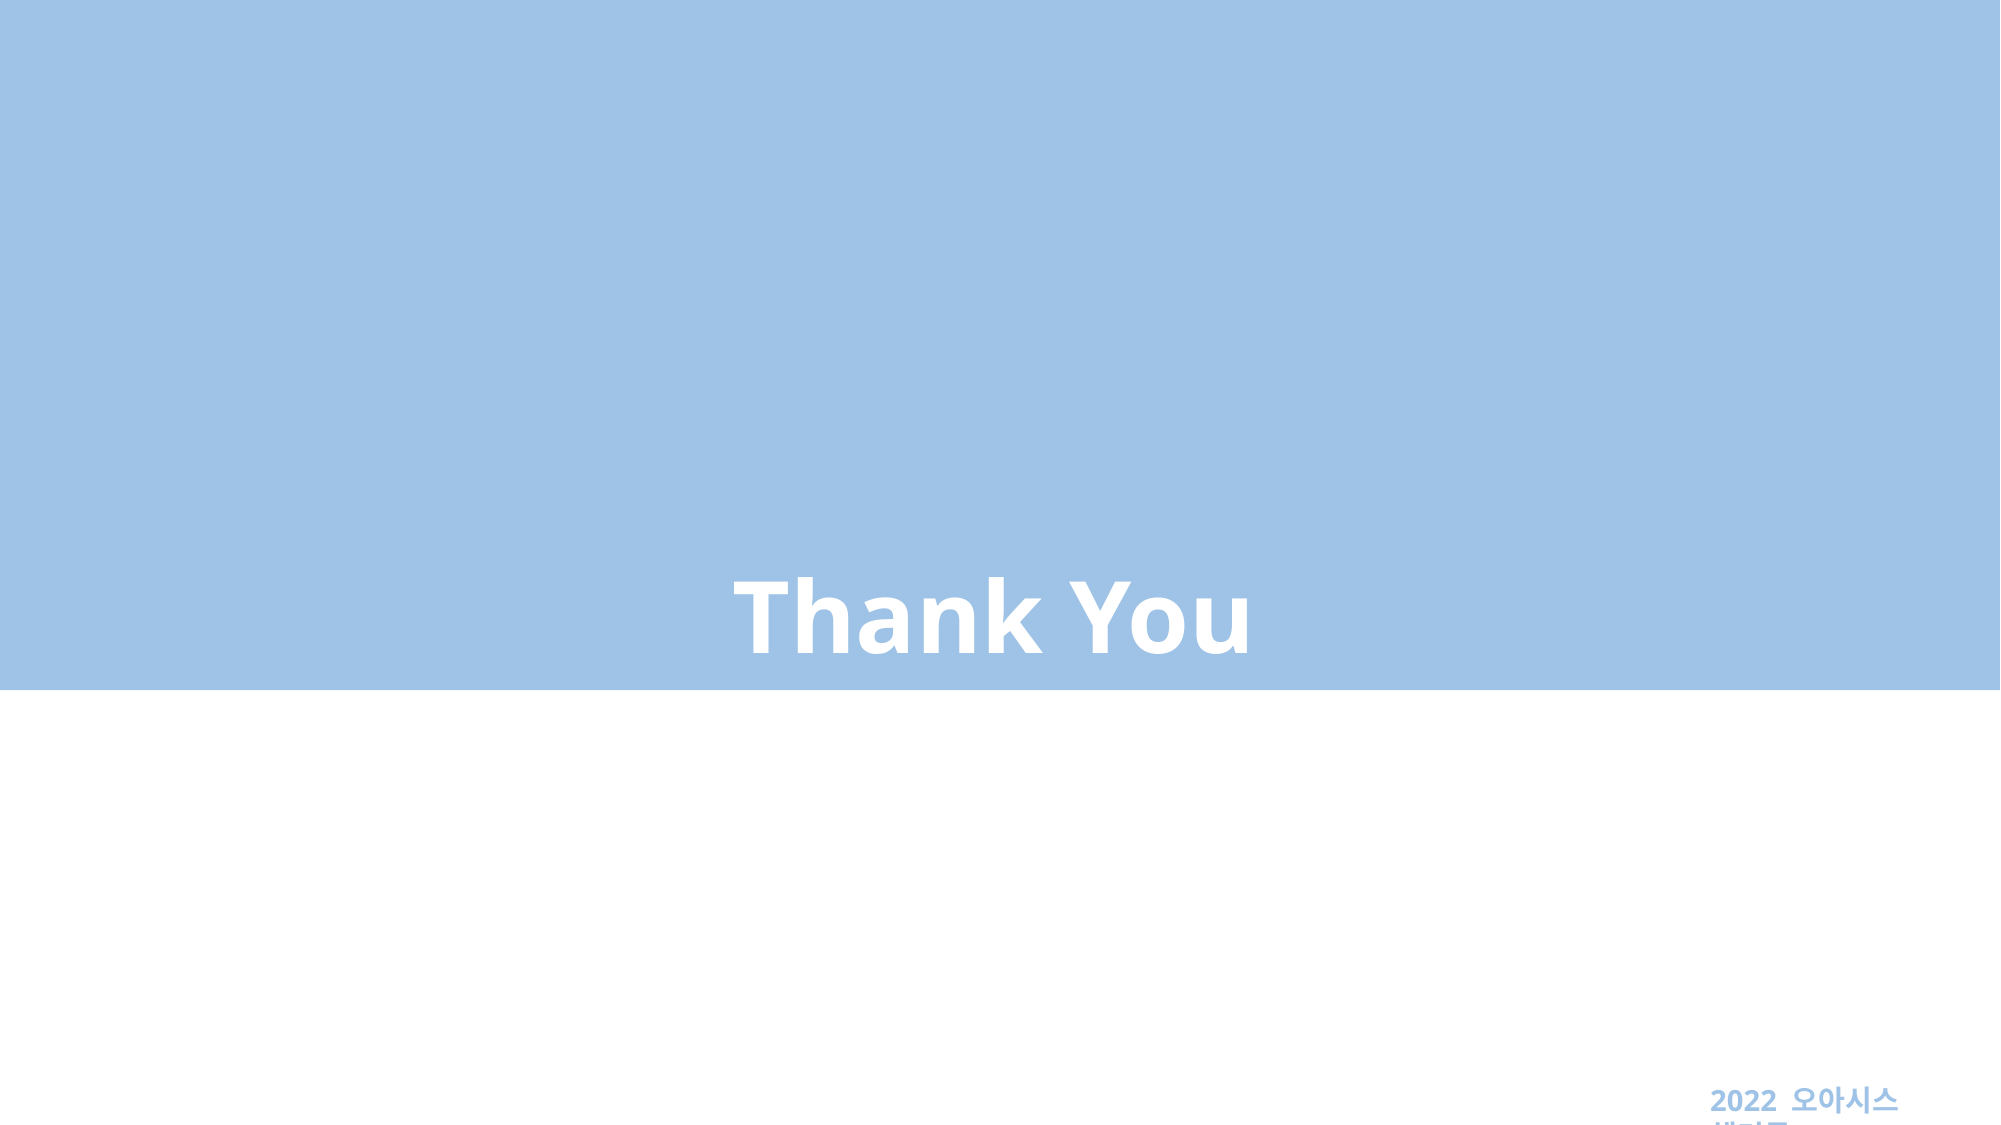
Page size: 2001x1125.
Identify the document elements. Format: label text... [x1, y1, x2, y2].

text_box [0, 0, 2000, 691]
text_box 2022 오아시스 해커톤 [1695, 1074, 2000, 1125]
text_box Thank You [595, 521, 1392, 681]
